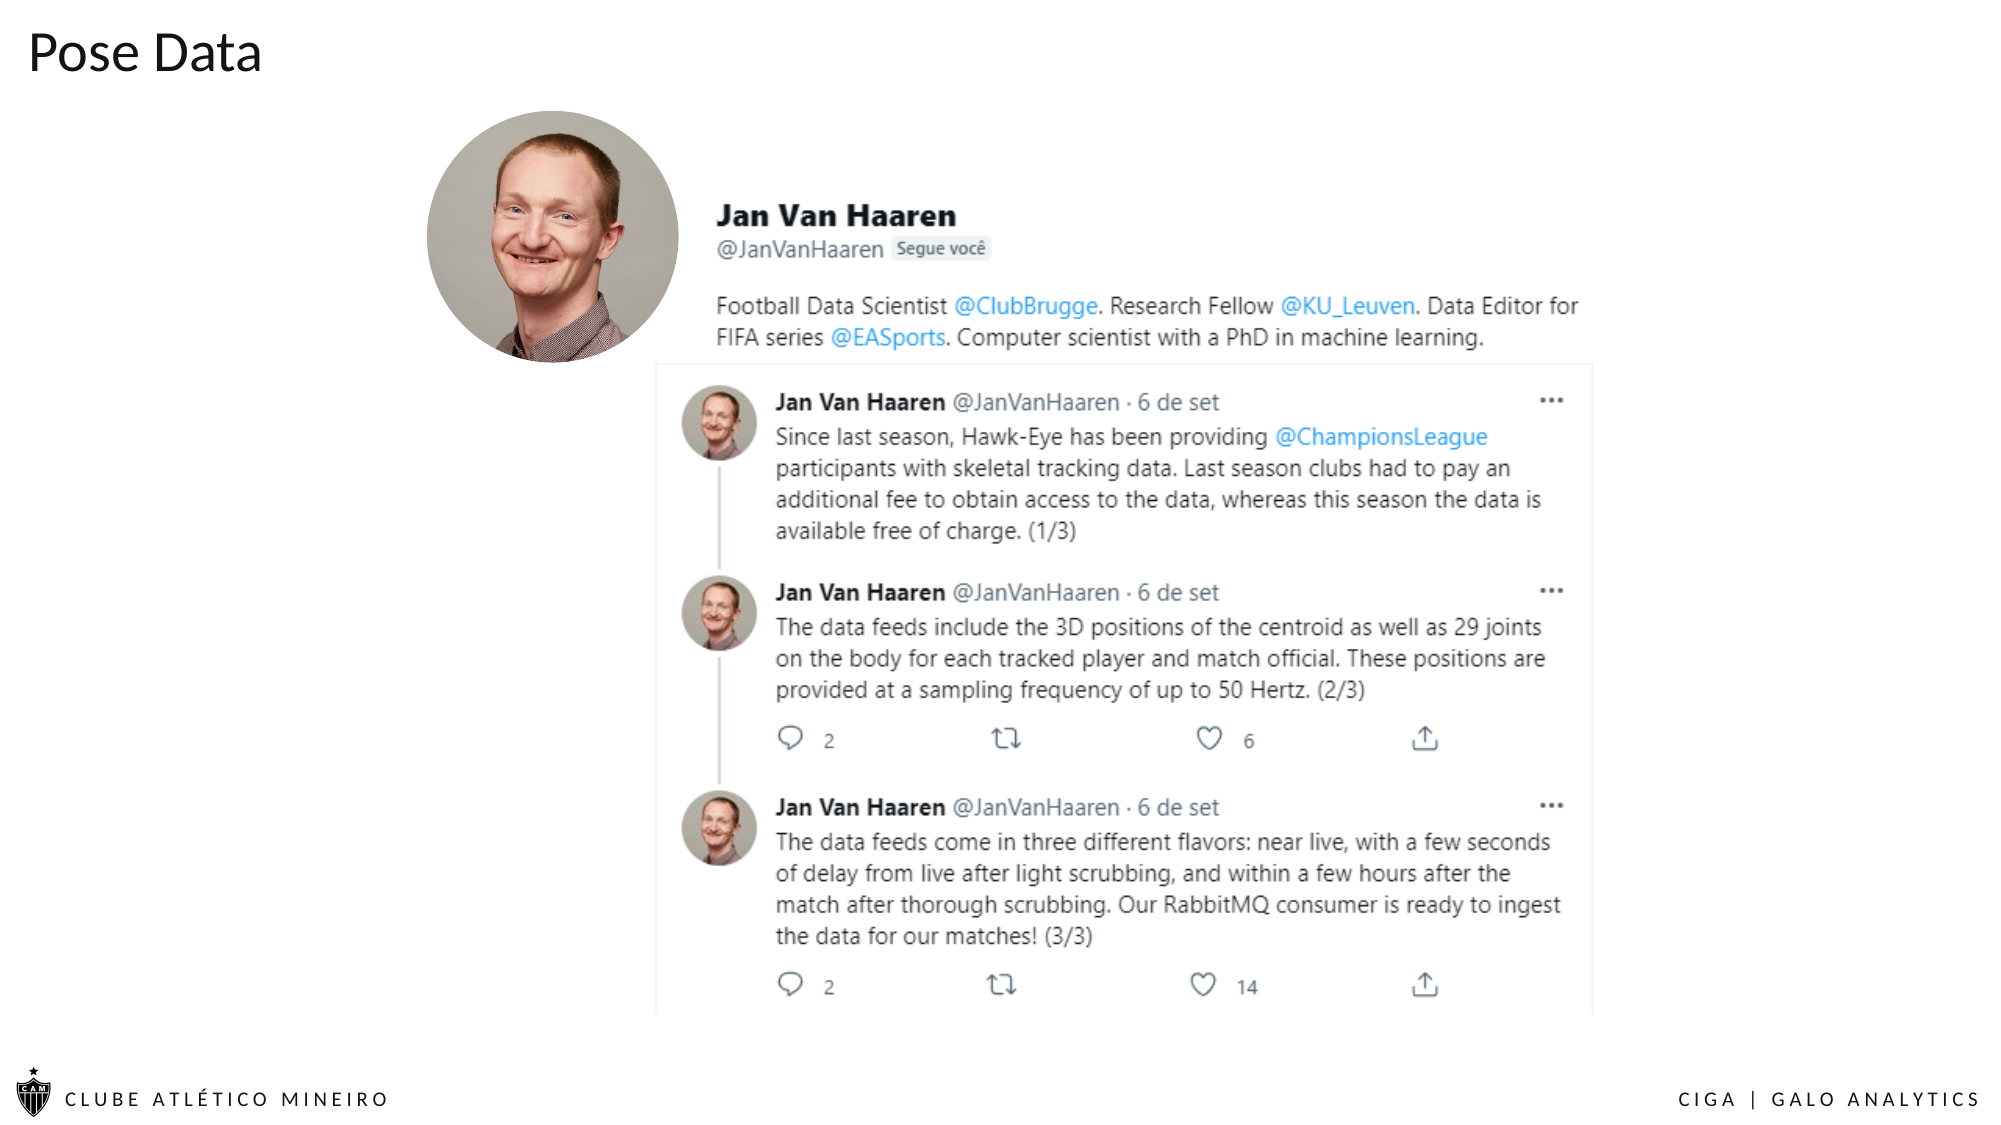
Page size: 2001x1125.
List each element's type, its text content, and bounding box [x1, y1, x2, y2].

text_box Pose Data [13, 6, 2000, 91]
picture [426, 110, 1595, 1015]
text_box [6, 1065, 1994, 1120]
